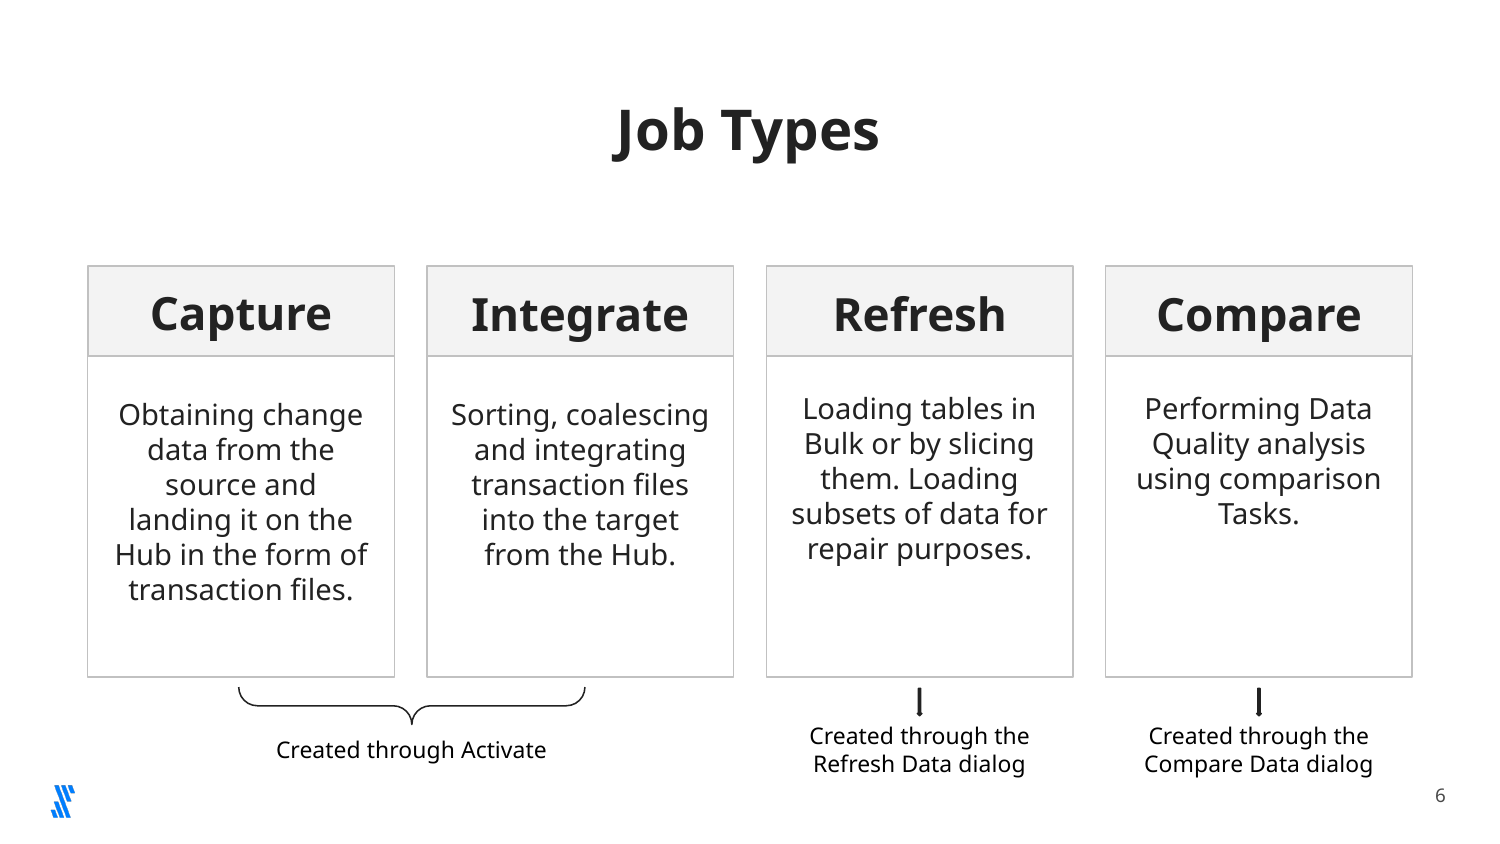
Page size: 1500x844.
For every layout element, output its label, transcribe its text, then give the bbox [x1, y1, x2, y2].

text_box Created through Activate [254, 720, 569, 779]
text_box Created through the Compare Data dialog [1102, 720, 1416, 779]
title Integrate [427, 281, 734, 345]
subtitle Sorting, coalescing and integrating transaction files into the target from the Hub. [450, 396, 711, 649]
subtitle Performing Data Quality analysis using comparison Tasks. [1129, 390, 1389, 643]
title Capture [87, 280, 395, 344]
title Compare [1105, 281, 1413, 345]
text_box Created through the Refresh Data dialog [762, 720, 1077, 779]
title Refresh [766, 281, 1073, 345]
subtitle Loading tables in Bulk or by slicing them. Loading subsets of data for repair purposes. [789, 390, 1050, 643]
picture [43, 778, 82, 825]
title Job Types [263, 93, 1234, 175]
text_box [1256, 688, 1262, 716]
text_box [917, 688, 922, 716]
slide_number ‹#› [1408, 773, 1446, 820]
text_box [238, 687, 585, 720]
subtitle Obtaining change data from the source and landing it on the Hub in the form of transaction files. [111, 396, 371, 649]
